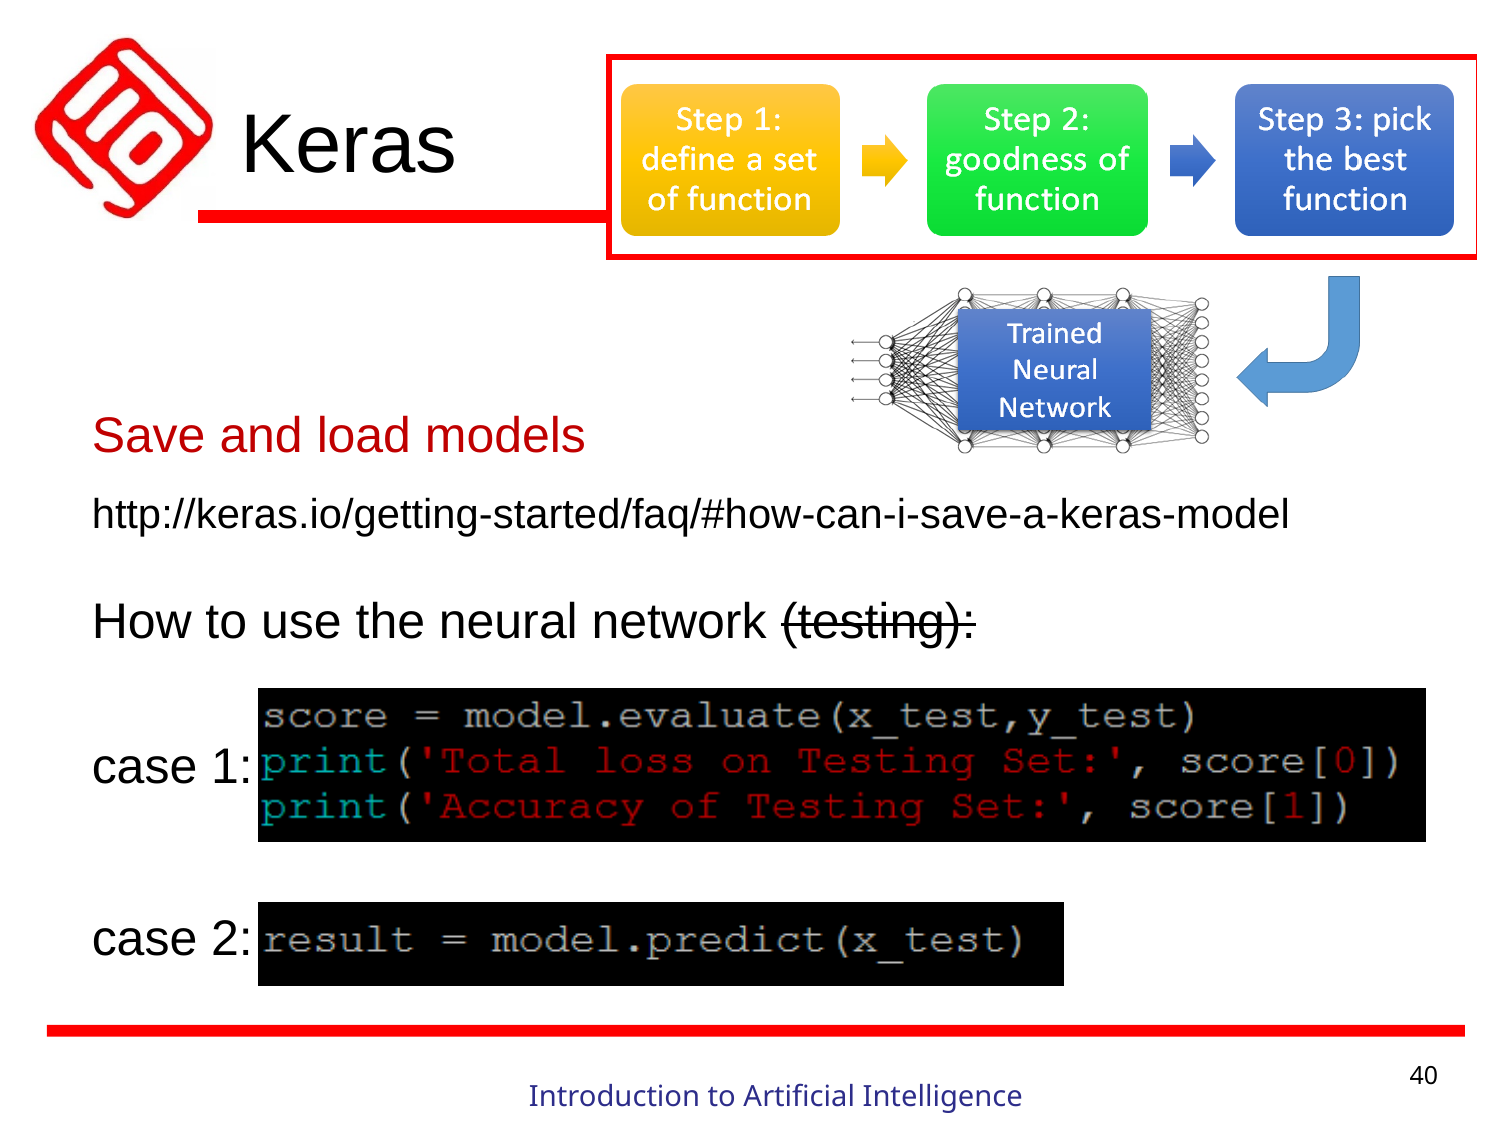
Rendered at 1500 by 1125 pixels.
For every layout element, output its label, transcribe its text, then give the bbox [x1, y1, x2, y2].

picture [258, 902, 1064, 987]
picture [258, 688, 1427, 842]
text_box http://keras.io/getting-started/faq/#how-can-i-save-a-keras-model [77, 479, 1500, 545]
text_box 40 [1287, 1052, 1453, 1088]
text_box case 2: [77, 898, 304, 974]
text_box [606, 44, 1477, 455]
text_box Save and load models [77, 395, 794, 470]
text_box How to use the neural network (testing): [77, 581, 998, 657]
text_box case 1: [77, 725, 253, 801]
title Keras [225, 45, 604, 233]
picture [31, 34, 216, 221]
text_box Introduction to Artificial Intelligence [456, 1069, 1096, 1125]
